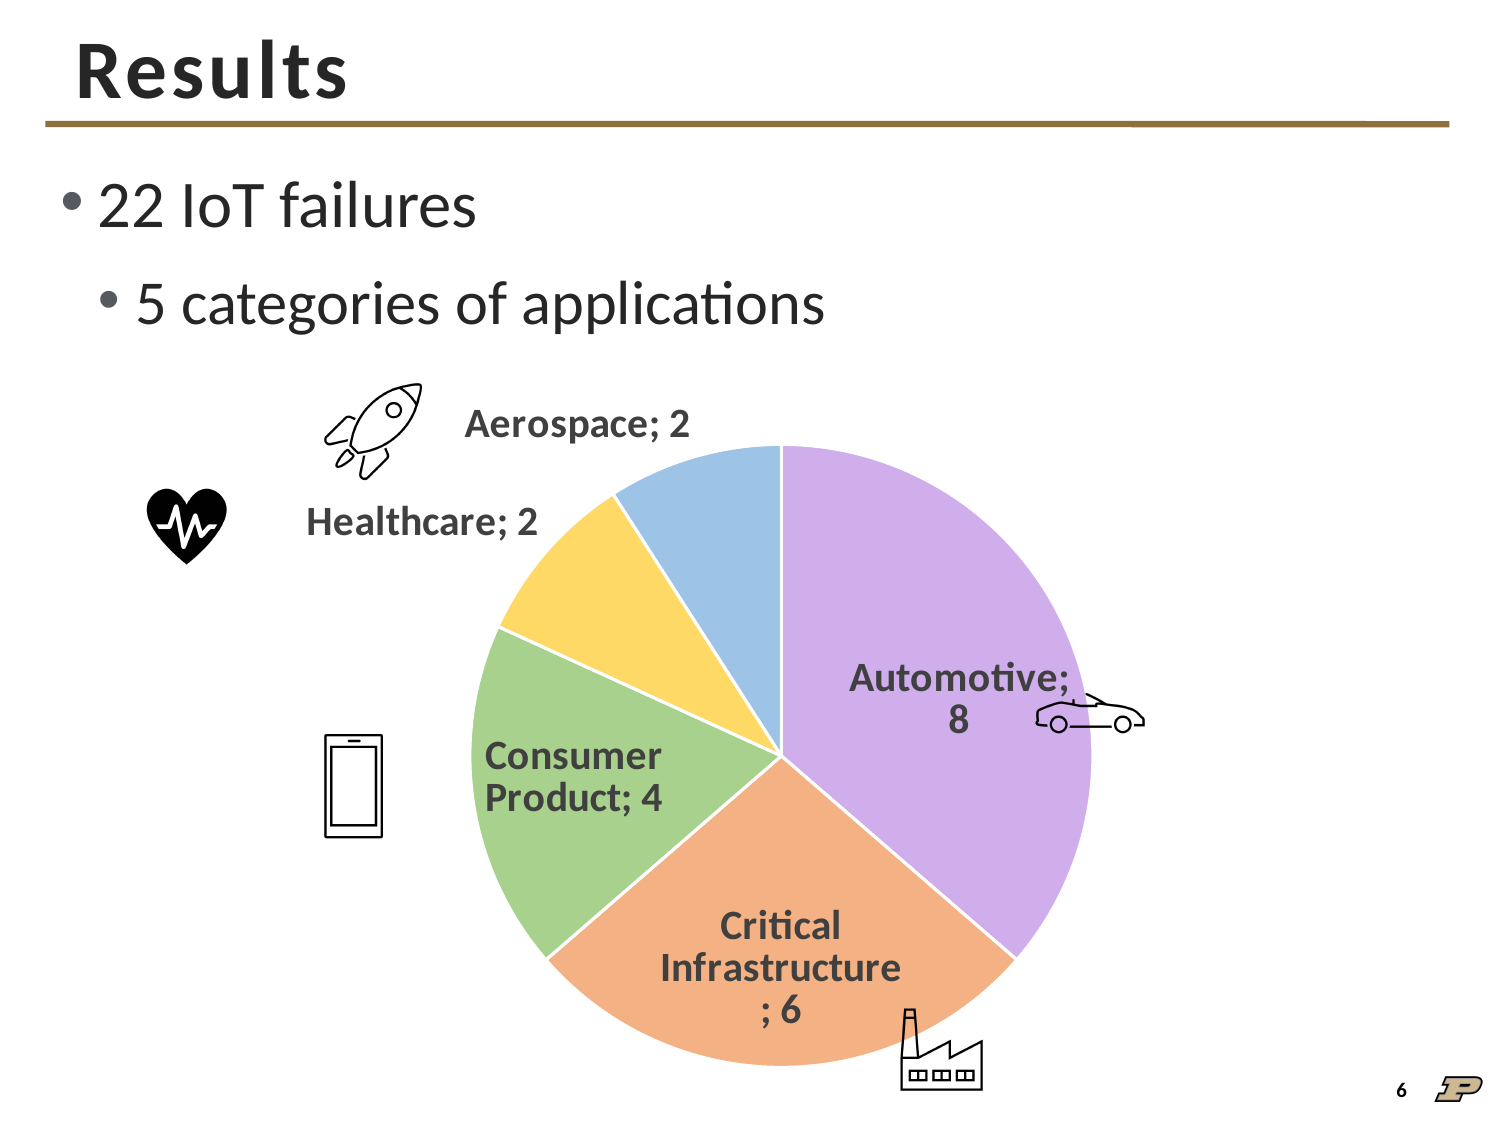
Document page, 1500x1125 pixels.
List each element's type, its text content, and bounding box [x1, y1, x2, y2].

list 22 IoT failures 5 categories of applications [45, 153, 1450, 375]
title Results [43, 17, 1452, 127]
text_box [0, 375, 1500, 1125]
